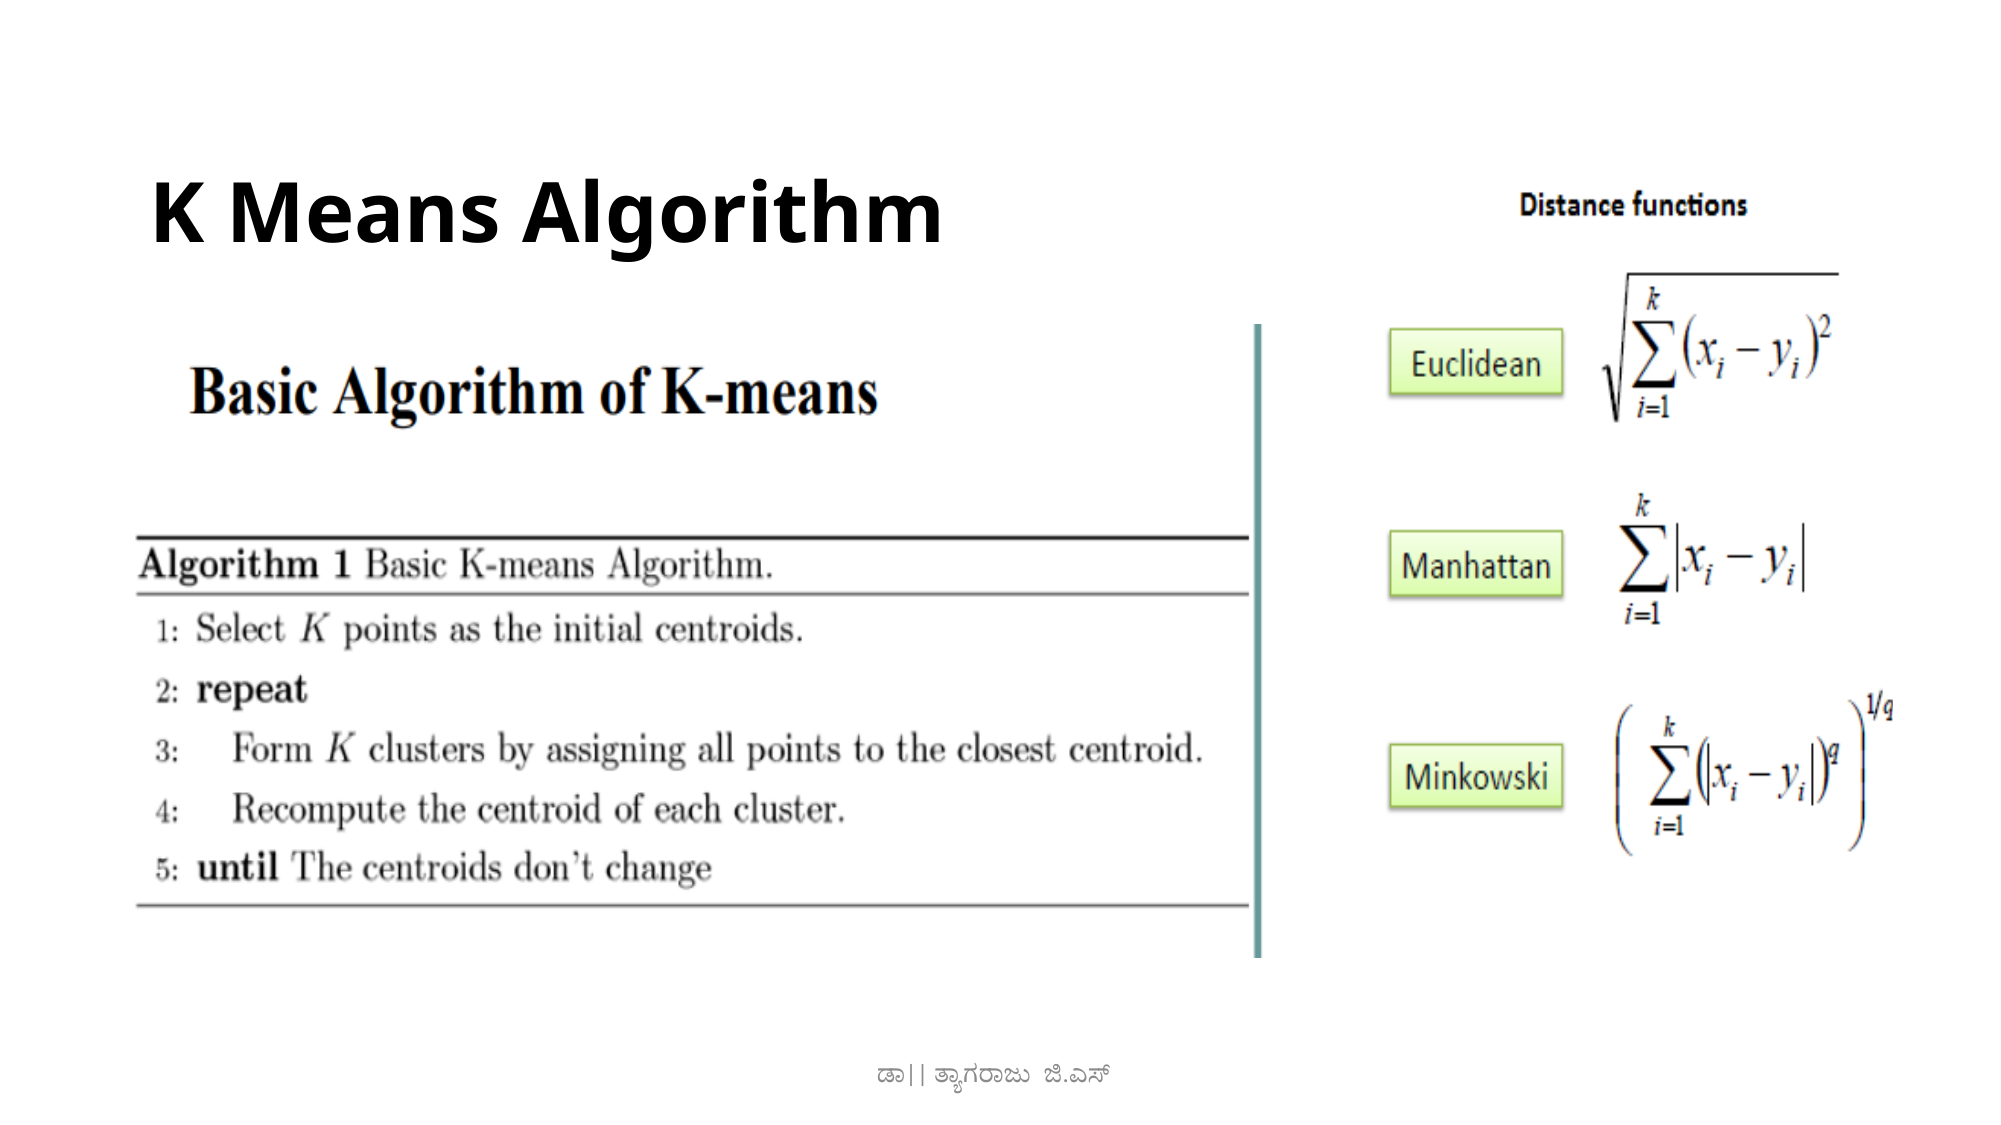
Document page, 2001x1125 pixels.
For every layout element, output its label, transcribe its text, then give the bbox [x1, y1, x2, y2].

title K Means Algorithm [134, 105, 1153, 324]
picture [122, 324, 1269, 958]
picture [1348, 168, 1893, 868]
footer ಡಾ|| ತ್ಯಾಗರಾಜು ಜಿ.ಎಸ್ [662, 1042, 1338, 1103]
